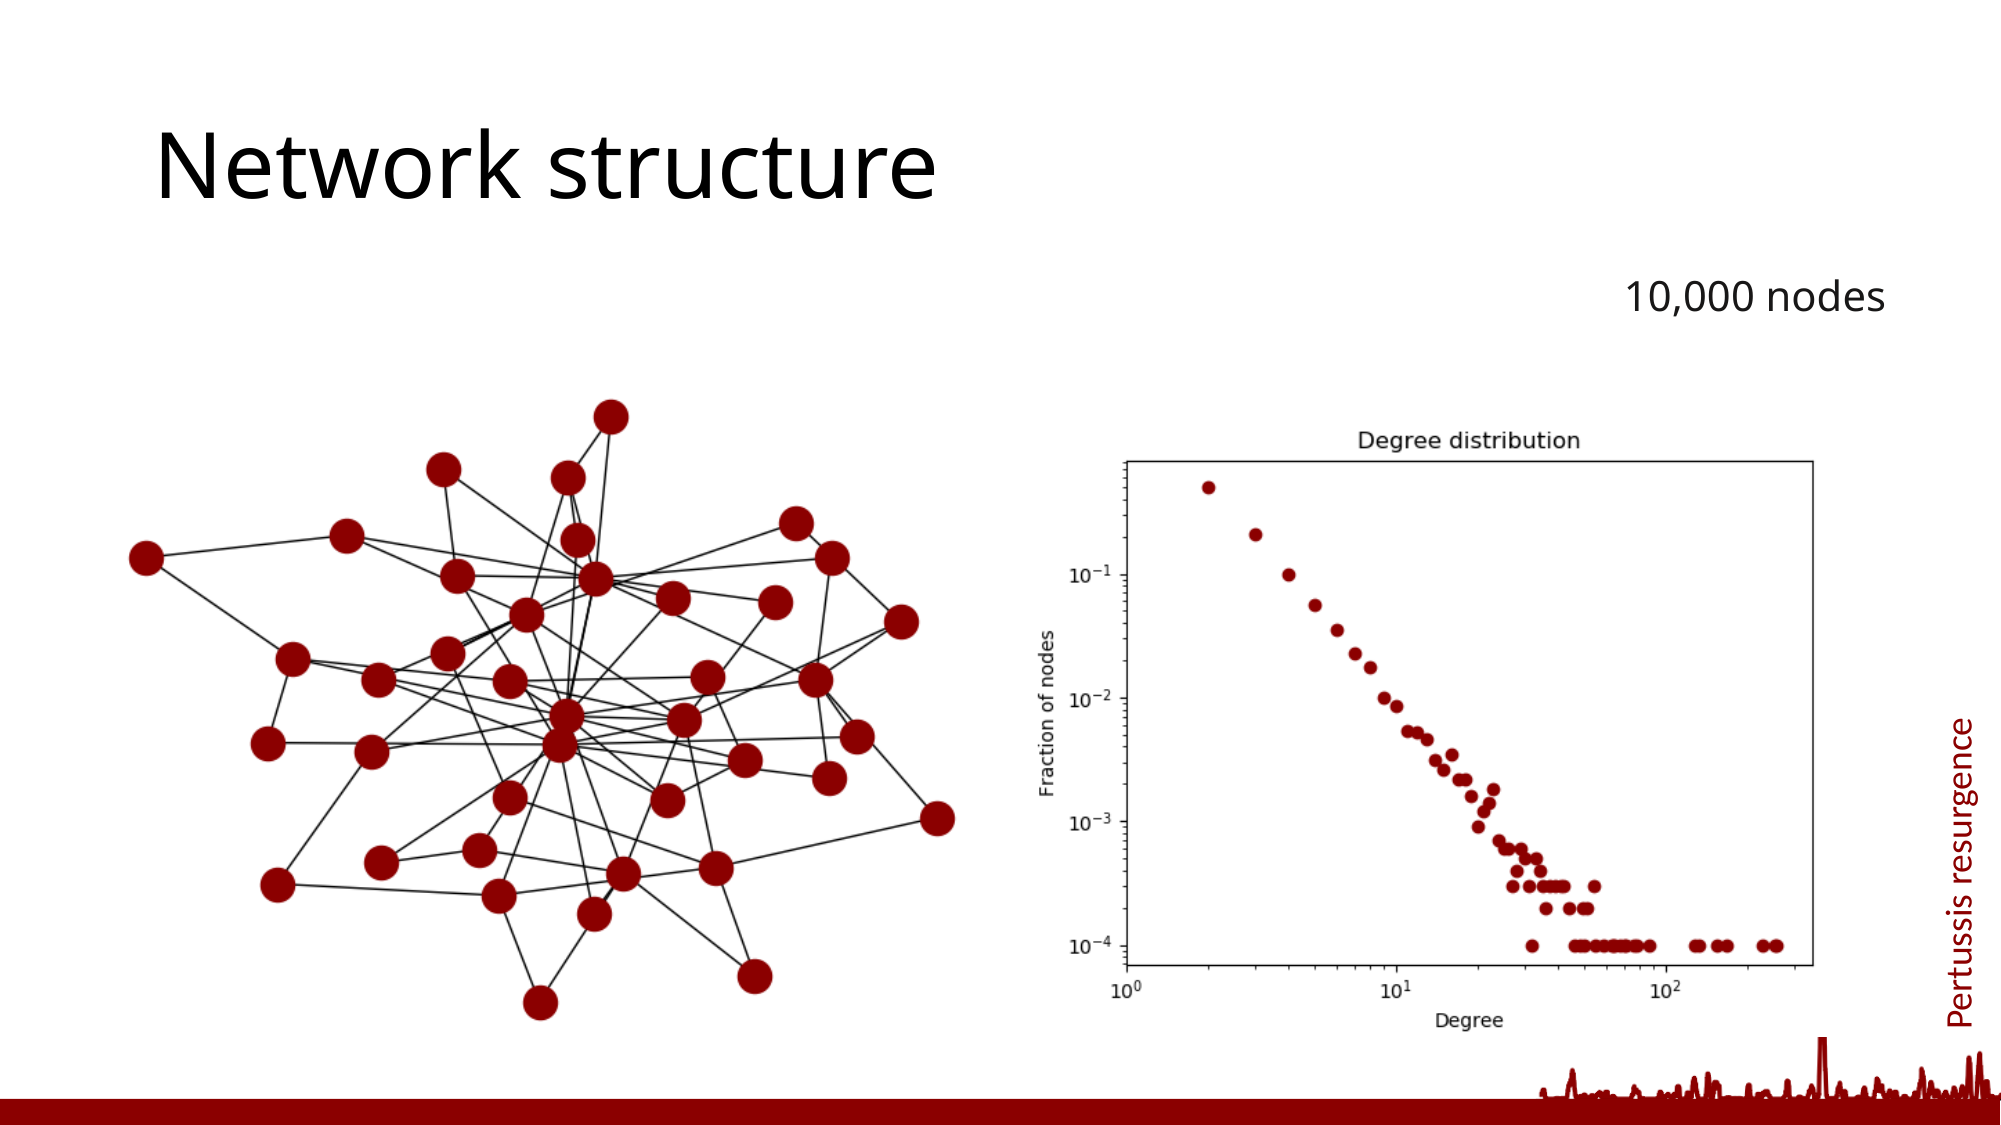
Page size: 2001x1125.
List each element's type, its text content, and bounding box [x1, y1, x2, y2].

title Network structure [138, 60, 1864, 278]
picture [98, 382, 984, 1037]
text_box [0, 700, 2000, 1125]
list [1016, 382, 1901, 1037]
text_box 10,000 nodes [1136, 262, 1901, 327]
